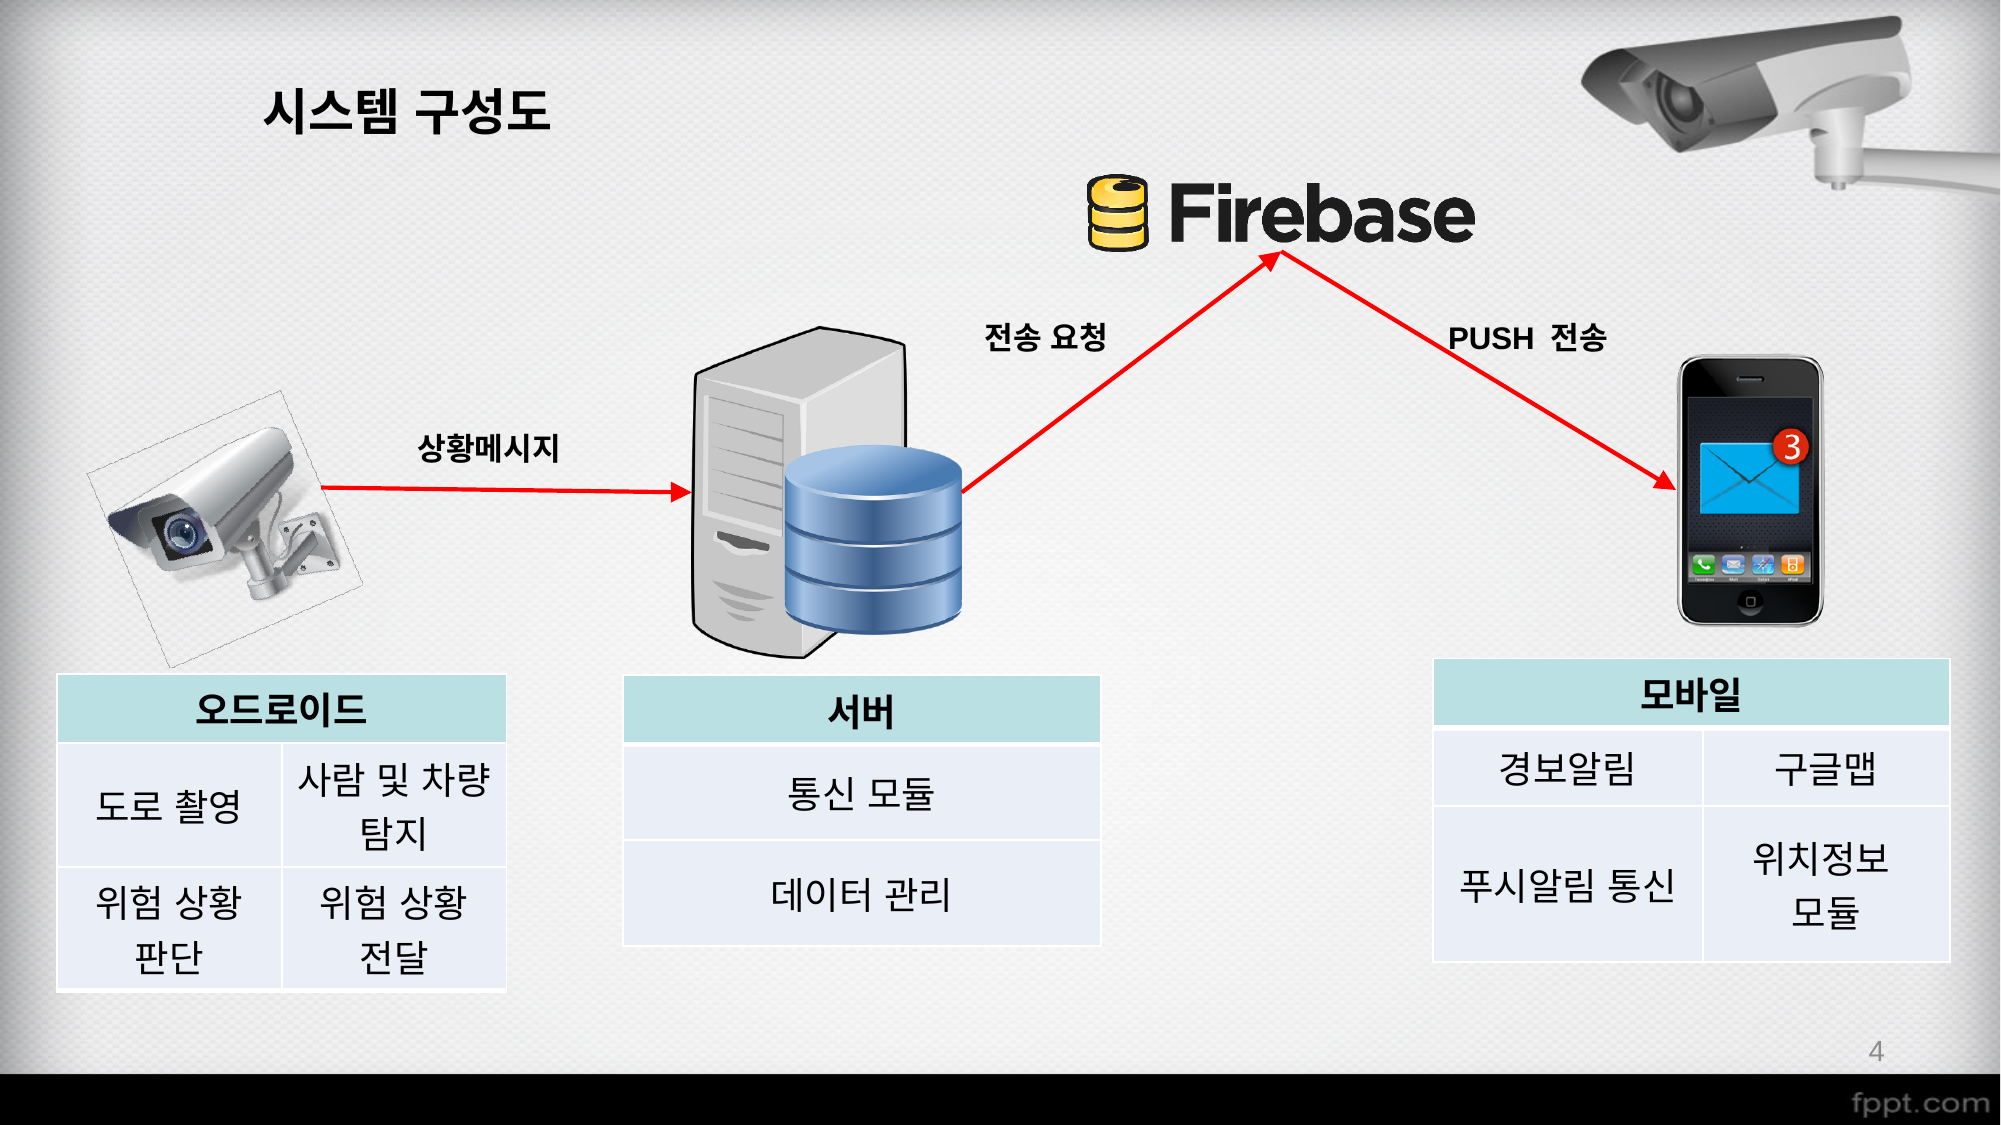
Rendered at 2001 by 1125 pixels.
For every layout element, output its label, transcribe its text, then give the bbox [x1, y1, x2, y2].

table_cell 푸시알림 통신 [1434, 807, 1702, 961]
table_cell 통신 모듈 [624, 747, 1100, 839]
table_header 모바일 [1434, 659, 1949, 725]
table_cell 도로 촬영 [58, 744, 281, 866]
table_header 오드로이드 [58, 675, 506, 742]
text_box 시스템 구성도 [248, 73, 807, 148]
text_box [961, 251, 1282, 493]
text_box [1282, 251, 1677, 491]
table_cell 경보알림 [1434, 731, 1702, 805]
table_cell 데이터 관리 [624, 841, 1100, 945]
picture [0, 0, 2001, 1125]
text_box 상황메시지 [402, 421, 623, 475]
table_header 서버 [624, 676, 1100, 742]
table_cell 사람 및 차량 탐지 [283, 744, 506, 866]
table_cell 위치정보 모듈 [1704, 807, 1949, 961]
slide_number 4 [1433, 1024, 1900, 1103]
table_cell 위험 상황 판단 [58, 868, 281, 988]
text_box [321, 487, 692, 493]
table_cell 위험 상황 전달 [283, 868, 506, 988]
table_cell 구글맵 [1704, 731, 1949, 805]
